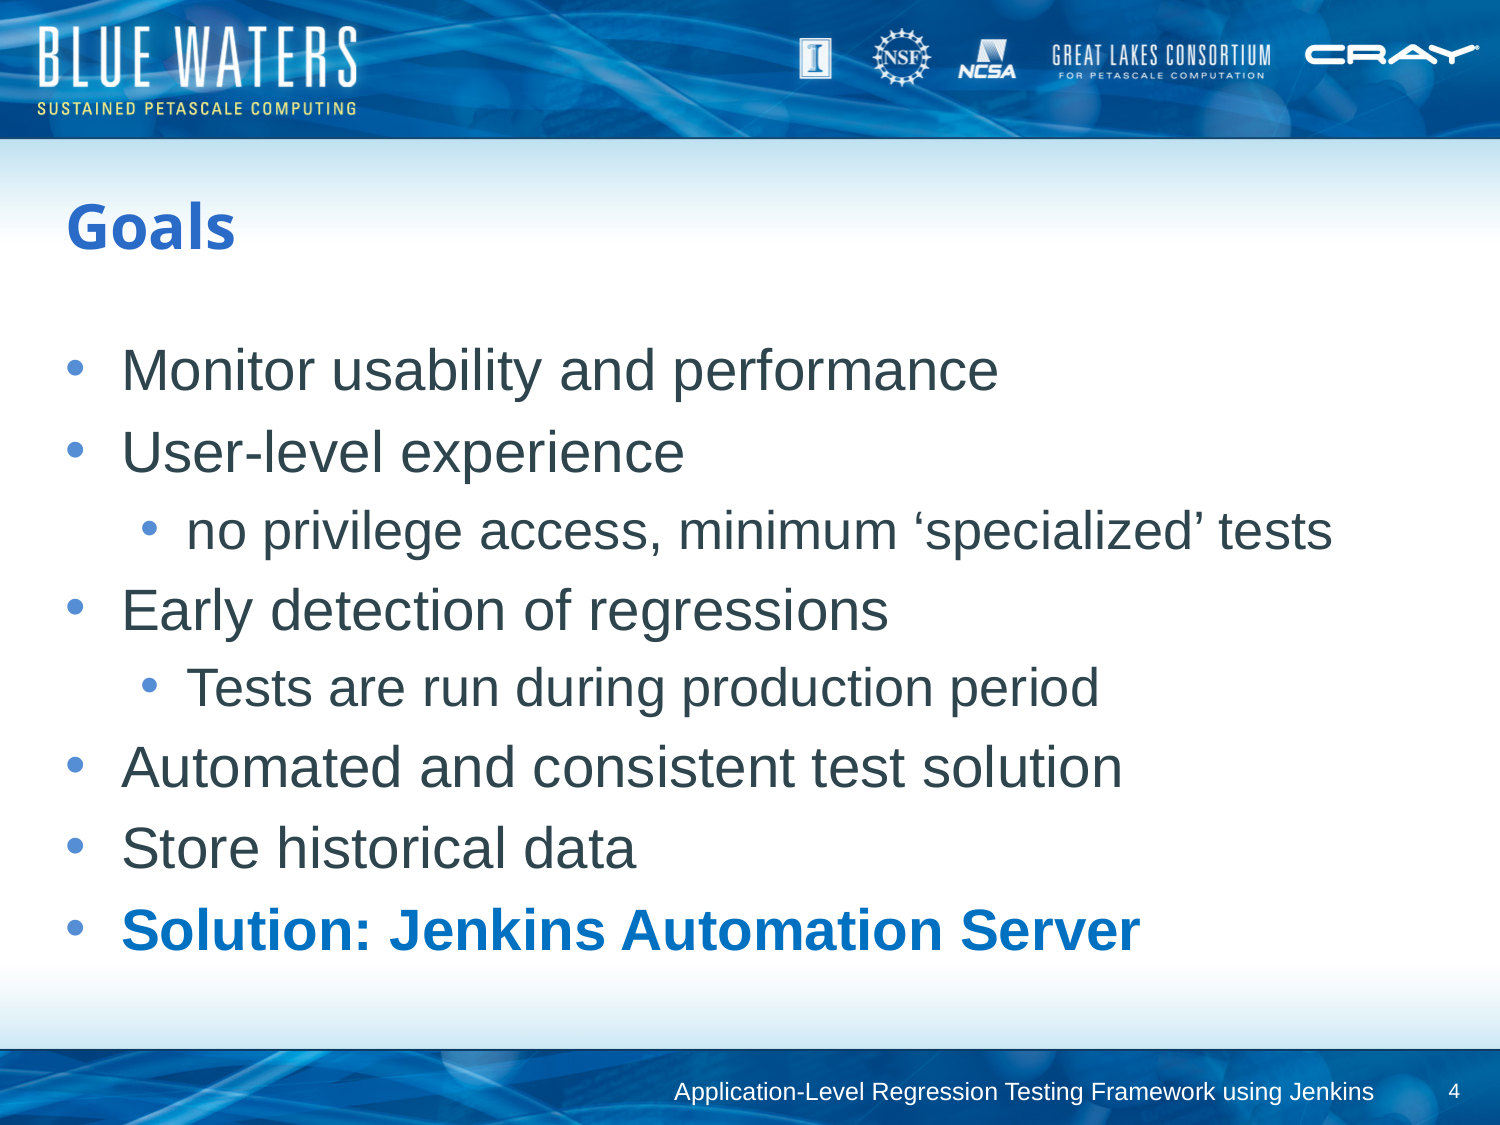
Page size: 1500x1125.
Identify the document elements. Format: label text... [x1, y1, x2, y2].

list Monitor usability and performance User-level experience no privilege access, minimum ‘specialized’ tests Early detection of regressions Tests are run during production period Automated and consistent test solution Store historical data Solution: Jenkins Automation Server [50, 324, 1425, 1013]
slide_number 4 [1400, 1067, 1475, 1113]
picture [0, 0, 1500, 1125]
title Goals [50, 162, 1425, 288]
footer Application-Level Regression Testing Framework using Jenkins [650, 1067, 1400, 1113]
